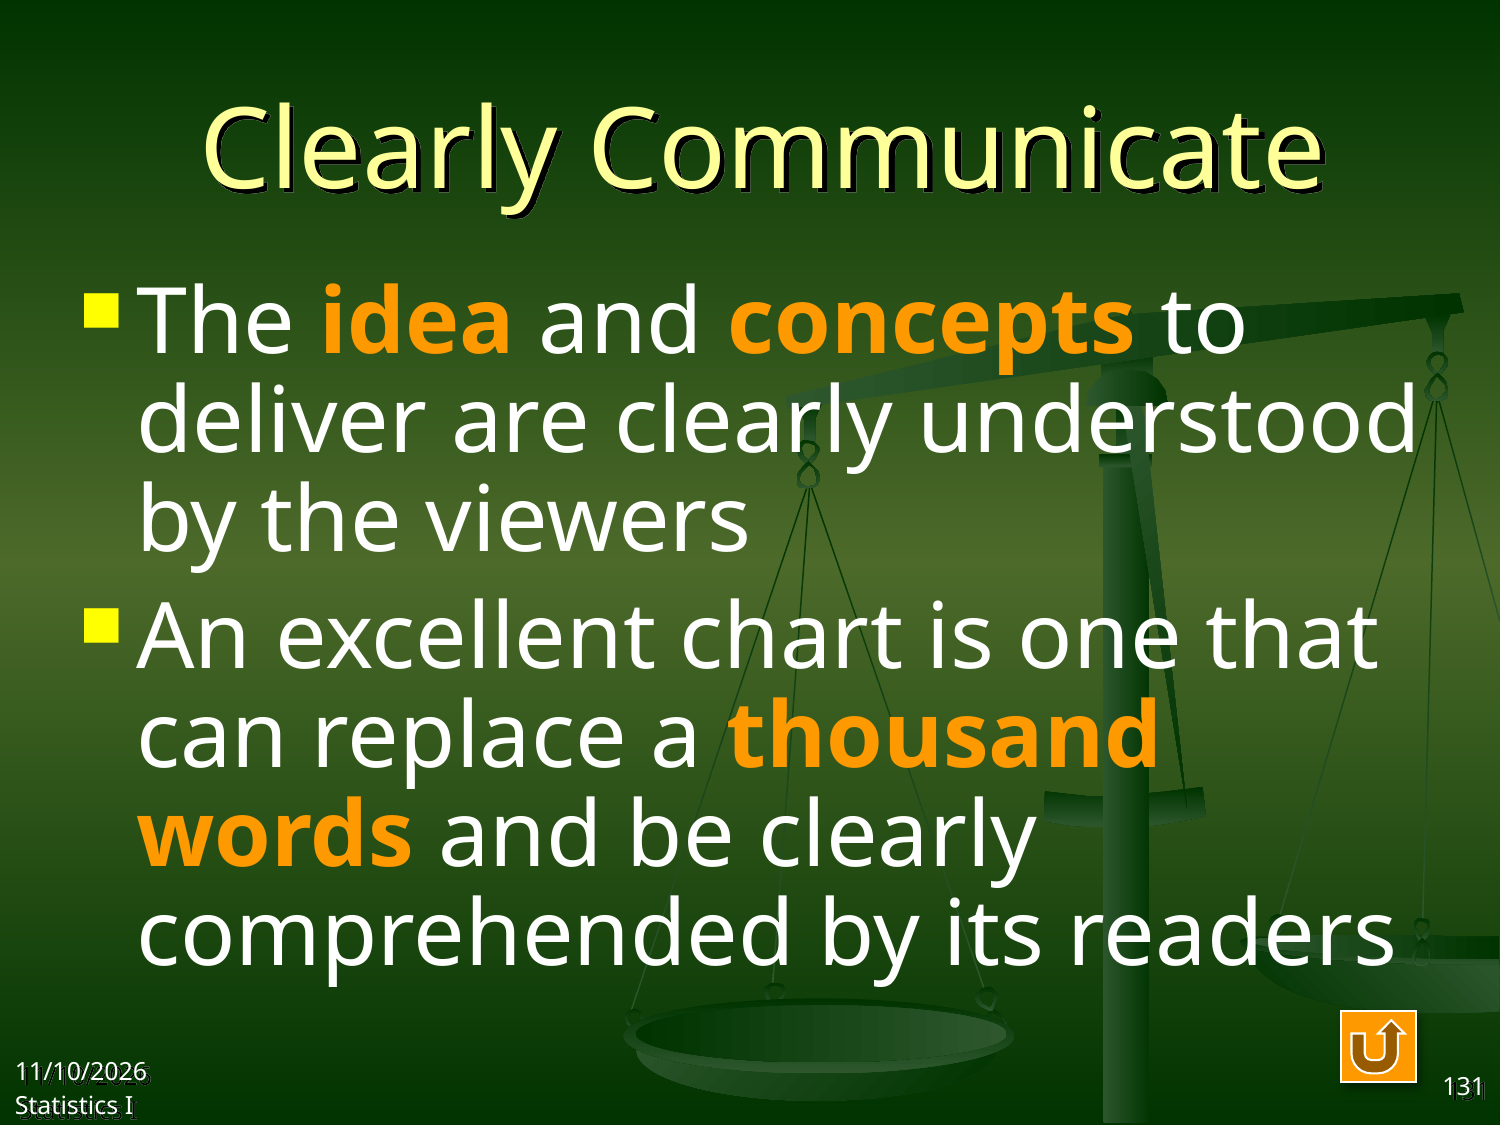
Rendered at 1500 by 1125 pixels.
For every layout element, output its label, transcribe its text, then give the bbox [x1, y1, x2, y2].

title Clearly Communicate [76, 42, 1449, 244]
text_box [1340, 1011, 1416, 1083]
list The idea and concepts to deliver are clearly understood by the viewers An excellent chart is one that can replace a thousand words and be clearly comprehended by its readers [64, 266, 1471, 1044]
slide_number 131 [1149, 1049, 1500, 1125]
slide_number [0, 1049, 351, 1125]
